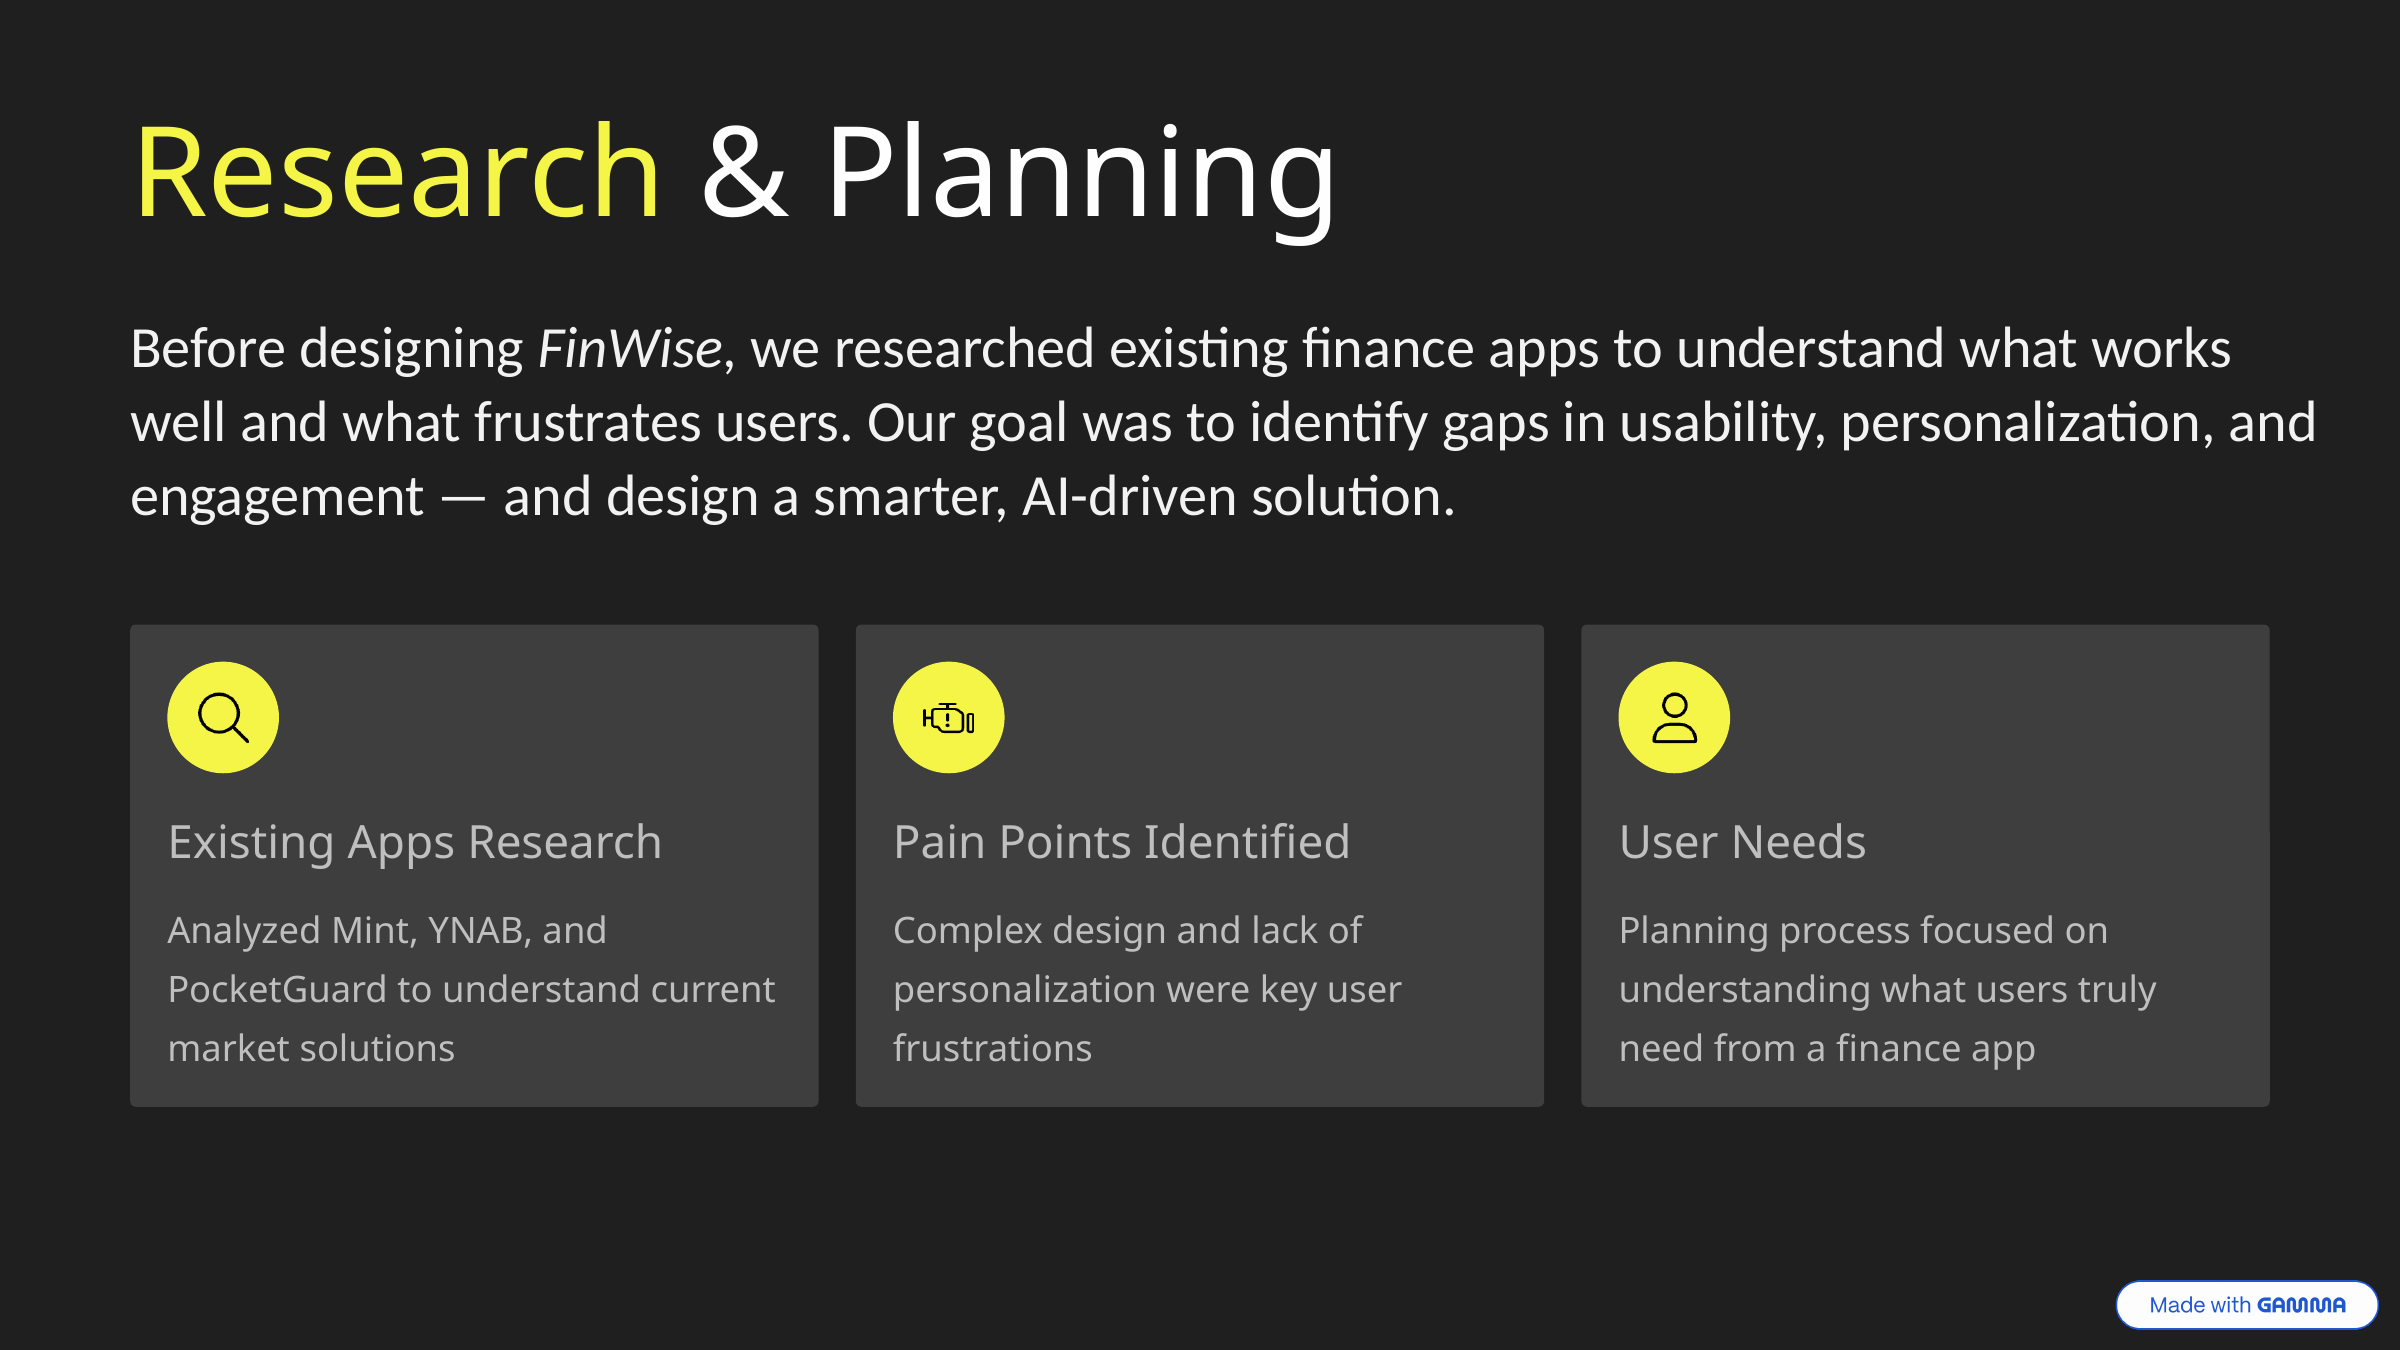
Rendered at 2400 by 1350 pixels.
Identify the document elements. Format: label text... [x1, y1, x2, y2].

text_box Planning process focused on understanding what users truly need from a finance app [1618, 890, 2233, 1070]
text_box [130, 624, 819, 1107]
text_box [855, 624, 1545, 1107]
text_box User Needs [1618, 810, 2084, 869]
picture [923, 686, 974, 749]
text_box [1618, 661, 1731, 774]
text_box Analyzed Mint, YNAB, and PocketGuard to understand current market solutions [167, 890, 782, 1070]
picture [198, 686, 249, 749]
text_box [1581, 624, 2270, 1107]
text_box Pain Points Identified [892, 810, 1359, 869]
picture [2106, 1271, 2389, 1339]
picture [1649, 686, 1700, 749]
text_box Before designing FinWise, we researched existing finance apps to understand what works well and what frustrates users. Our goal was to identify gaps in usability, personalization, and engagement — and design a smarter, AI-driven solution. [130, 305, 2332, 455]
text_box Existing Apps Research [167, 810, 675, 869]
text_box Complex design and lack of personalization were key user frustrations [892, 890, 1507, 1070]
text_box [167, 661, 279, 774]
text_box Research & Planning [130, 126, 1061, 243]
text_box [892, 661, 1005, 774]
